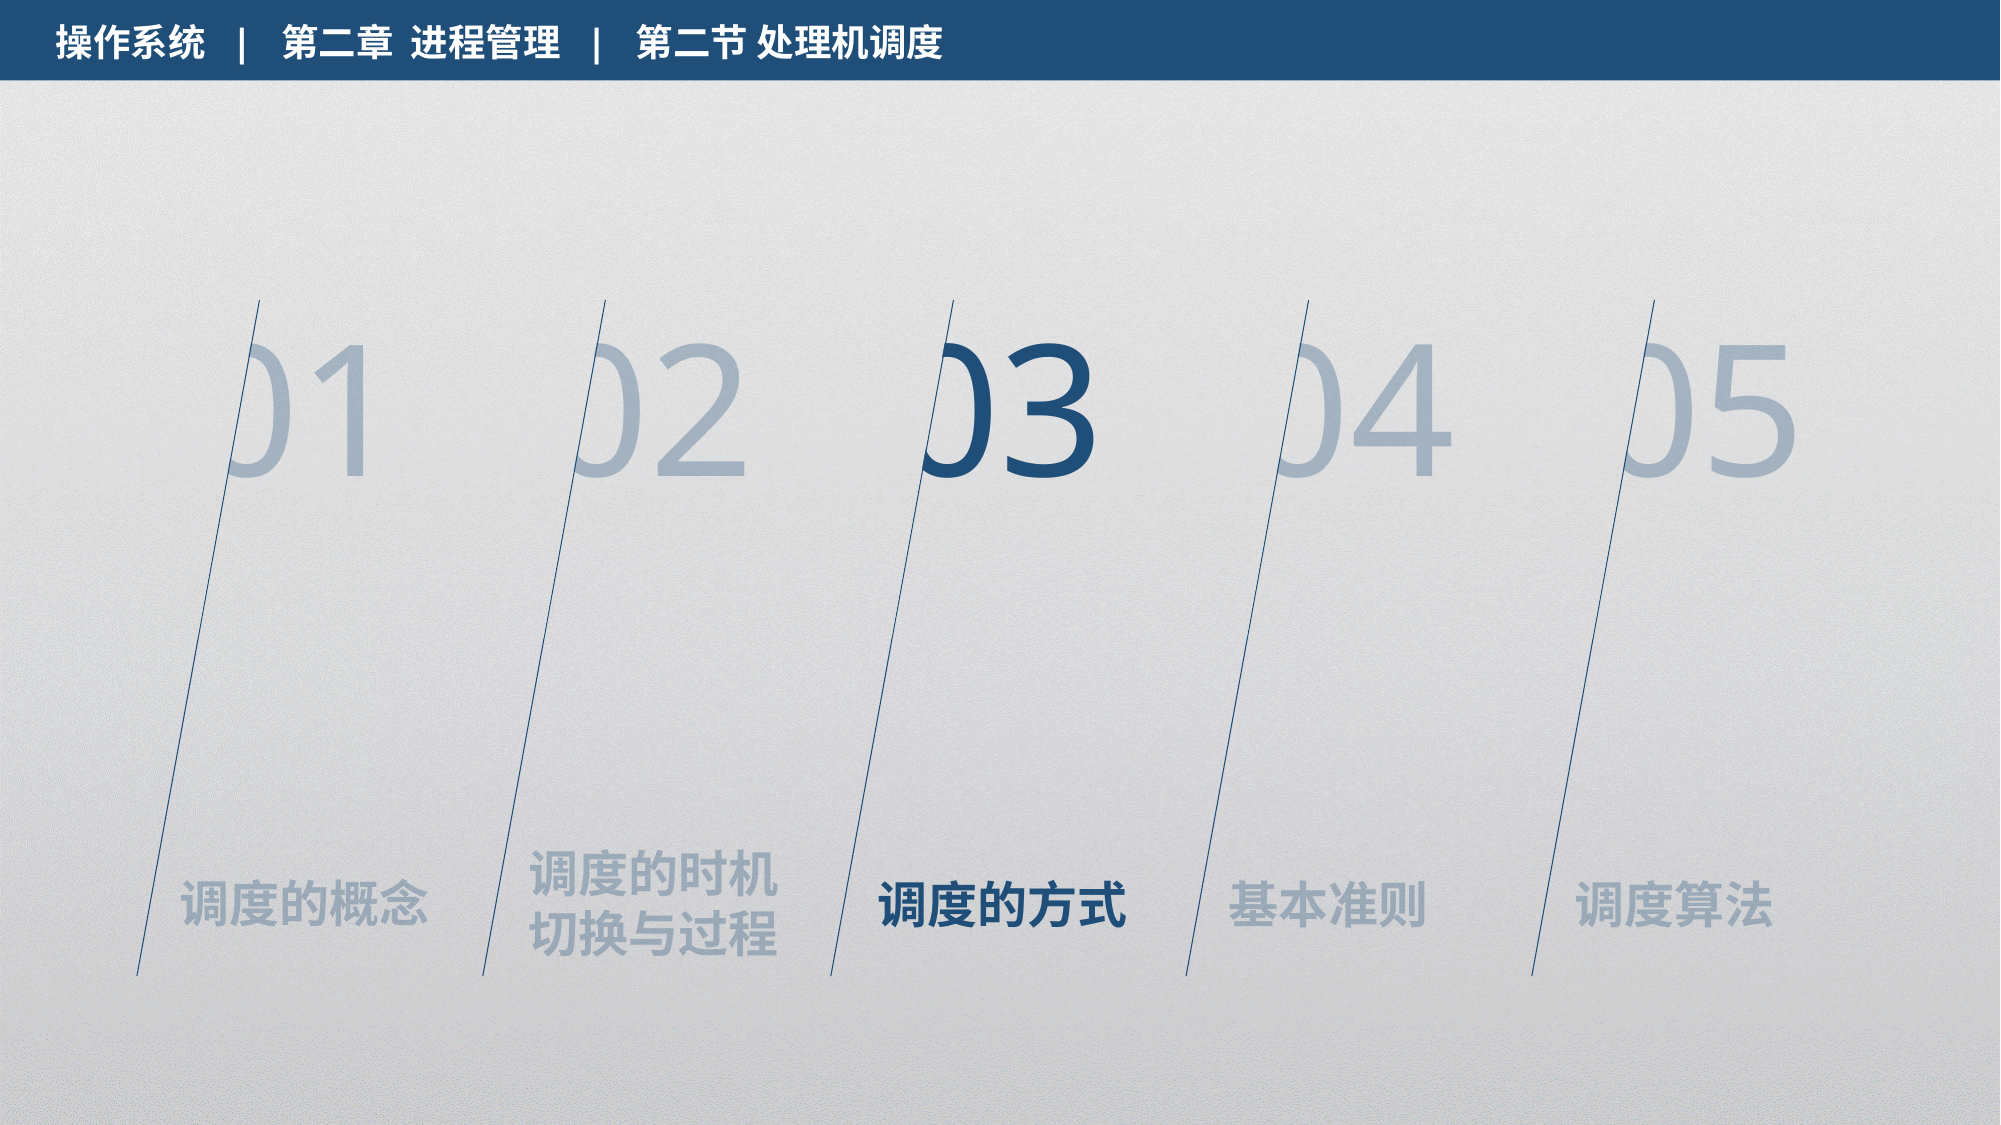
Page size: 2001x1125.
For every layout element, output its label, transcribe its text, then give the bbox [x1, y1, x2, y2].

text_box 基本准则 [1330, 865, 1444, 941]
text_box 操作系统 | 第二章 进程管理 | 第二节 处理机调度 [0, 11, 1000, 71]
text_box 调度算法 [1676, 865, 1790, 941]
text_box 02 [627, 286, 769, 521]
text_box 调度的概念 [281, 865, 445, 941]
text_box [801, 195, 975, 971]
text_box 调度的时机 切换与过程 [627, 835, 794, 971]
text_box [1157, 195, 1330, 971]
text_box 03 [975, 286, 1120, 521]
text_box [107, 195, 281, 971]
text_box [1502, 195, 1676, 971]
text_box 01 [281, 286, 419, 521]
picture [0, 0, 2001, 1125]
text_box 04 [1330, 286, 1470, 521]
text_box 05 [1676, 286, 1821, 521]
text_box 调度的方式 [975, 865, 1143, 941]
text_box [453, 195, 627, 971]
text_box [0, 0, 2000, 81]
